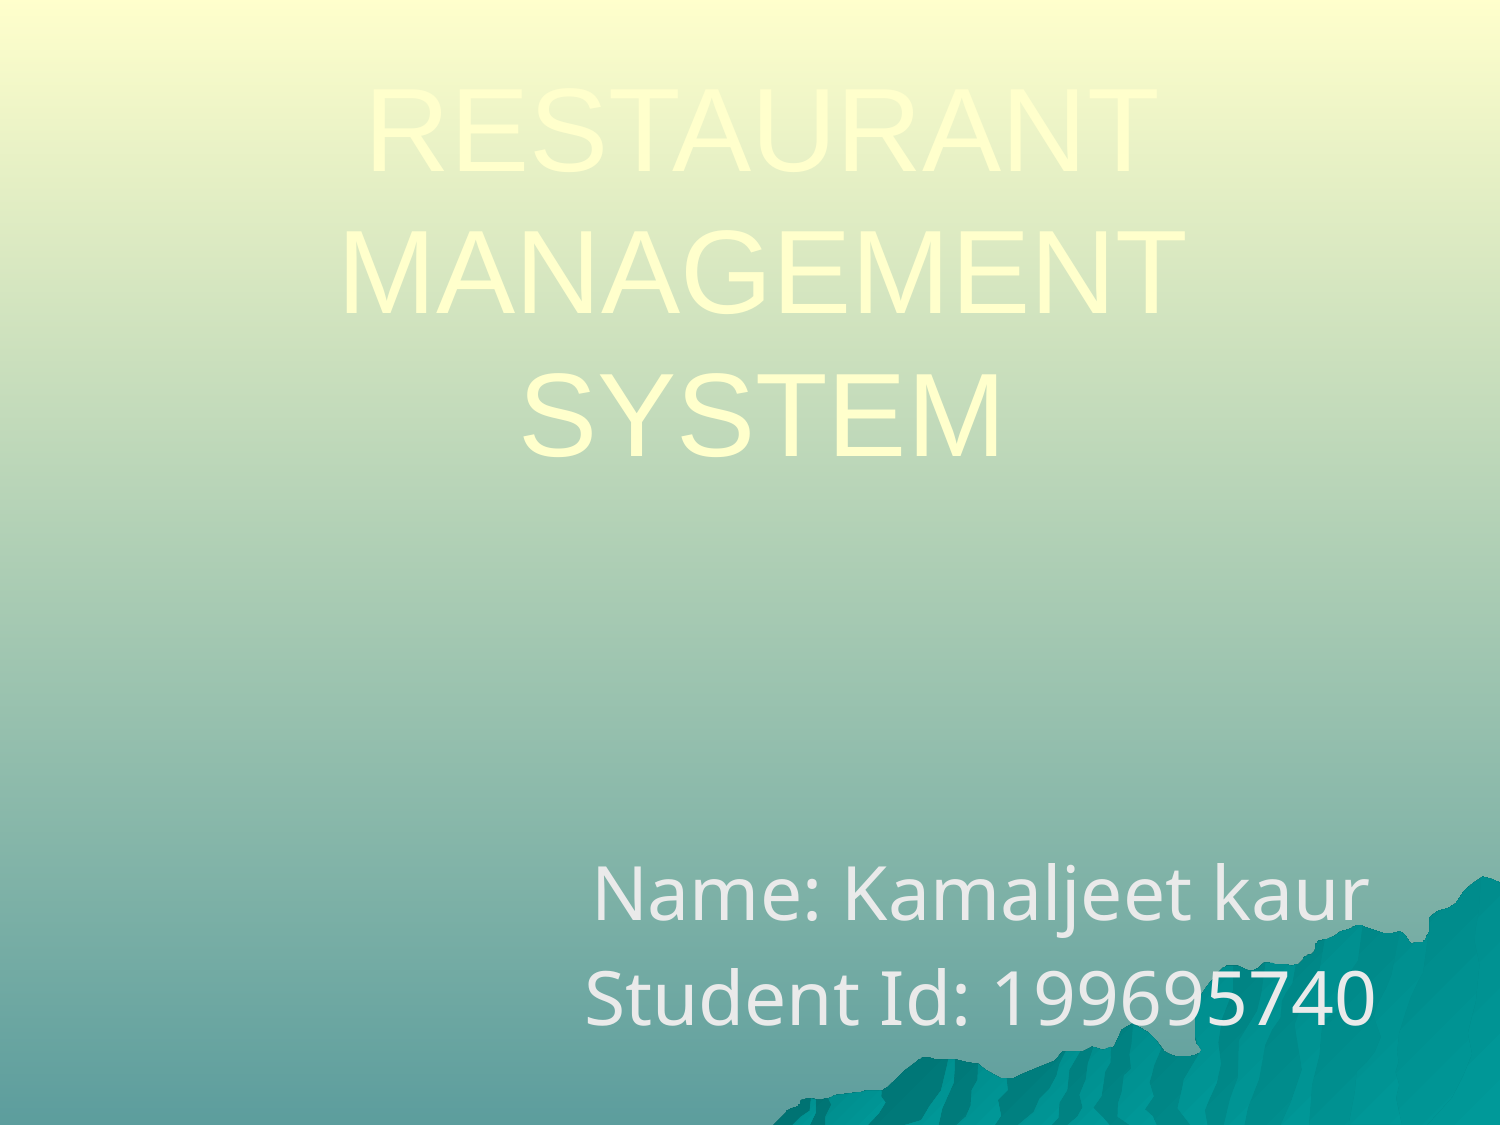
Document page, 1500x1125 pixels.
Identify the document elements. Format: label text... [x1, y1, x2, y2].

title RESTAURANT MANAGEMENT SYSTEM [74, 62, 1451, 488]
subtitle Name: Kamaljeet kaur Student Id: 199695740 [499, 837, 1463, 1076]
